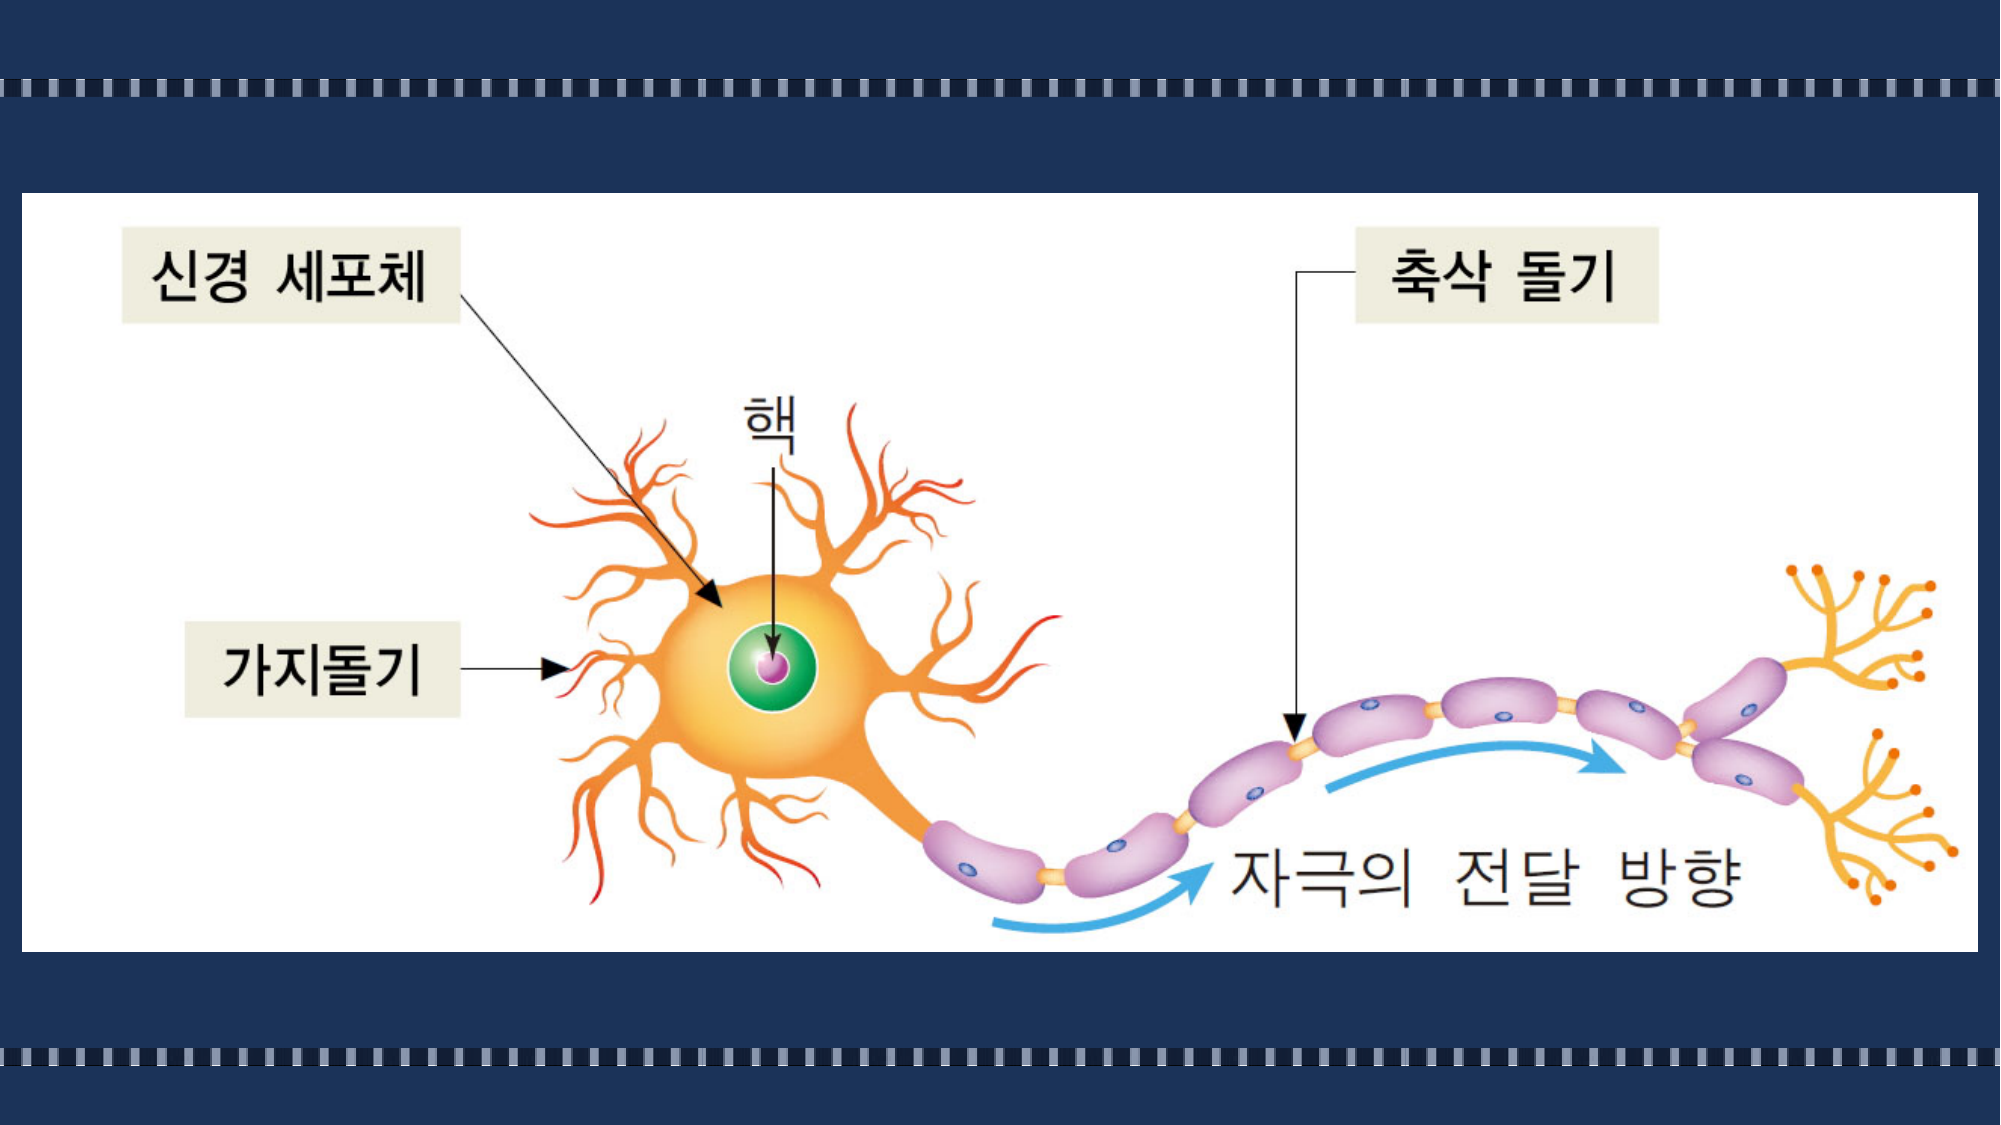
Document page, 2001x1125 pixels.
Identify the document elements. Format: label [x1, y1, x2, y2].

picture [22, 193, 1978, 952]
text_box [0, 79, 2000, 1066]
